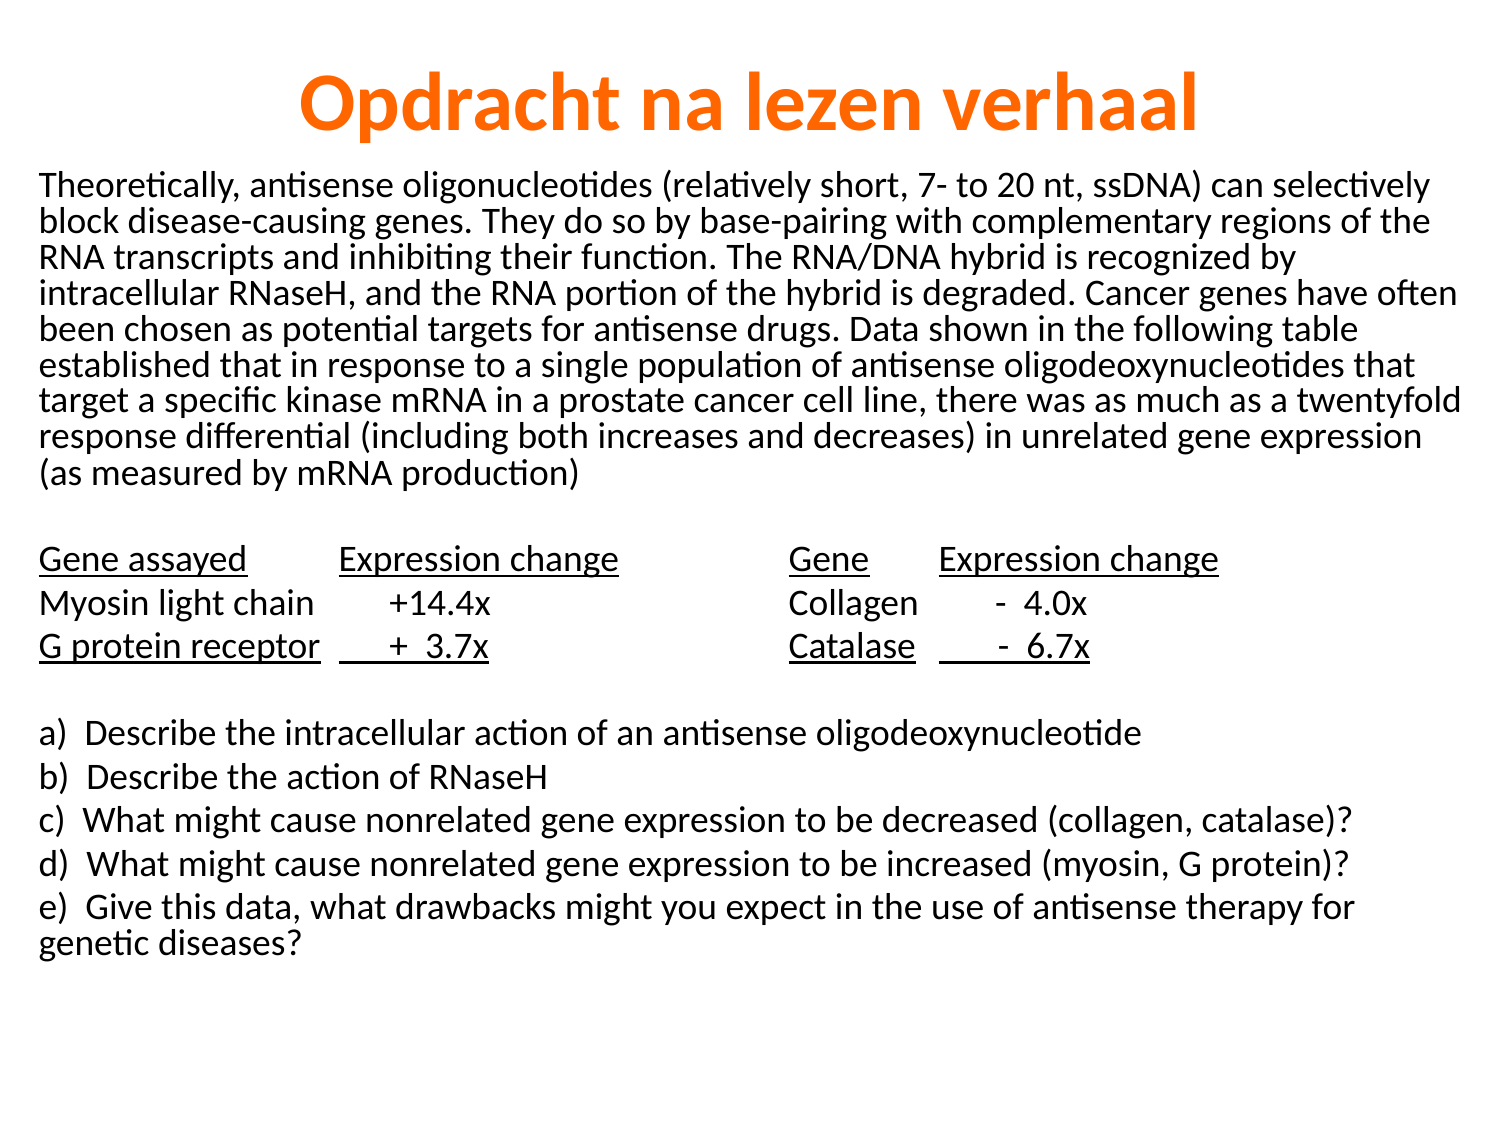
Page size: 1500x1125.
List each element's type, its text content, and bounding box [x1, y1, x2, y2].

list Theoretically, antisense oligonucleotides (relatively short, 7- to 20 nt, ssDNA) can selectively block disease-causing genes. They do so by base-pairing with complementary regions of the RNA transcripts and inhibiting their function. The RNA/DNA hybrid is recognized by intracellular RNaseH, and the RNA portion of the hybrid is degraded. Cancer genes have often been chosen as potential targets for antisense drugs. Data shown in the following table established that in response to a single population of antisense oligodeoxynucleotides that target a specific kinase mRNA in a prostate cancer cell line, there was as much as a twentyfold response differential (including both increases and decreases) in unrelated gene expression (as measured by mRNA production) Gene assayed Expression change Gene Expression change Myosin light chain +14.4x Collagen - 4.0x G protein receptor + 3.7x Catalase - 6.7x Describe the intracellular action of an antisense oligodeoxynucleotide Describe the action of RNaseH What might cause nonrelated gene expression to be decreased (collagen, catalase)? What might cause nonrelated gene expression to be increased (myosin, G protein)? Give this data, what drawbacks might you expect in the use of antisense therapy for genetic diseases? [23, 160, 1483, 1083]
title Opdracht na lezen verhaal [74, 44, 1426, 150]
